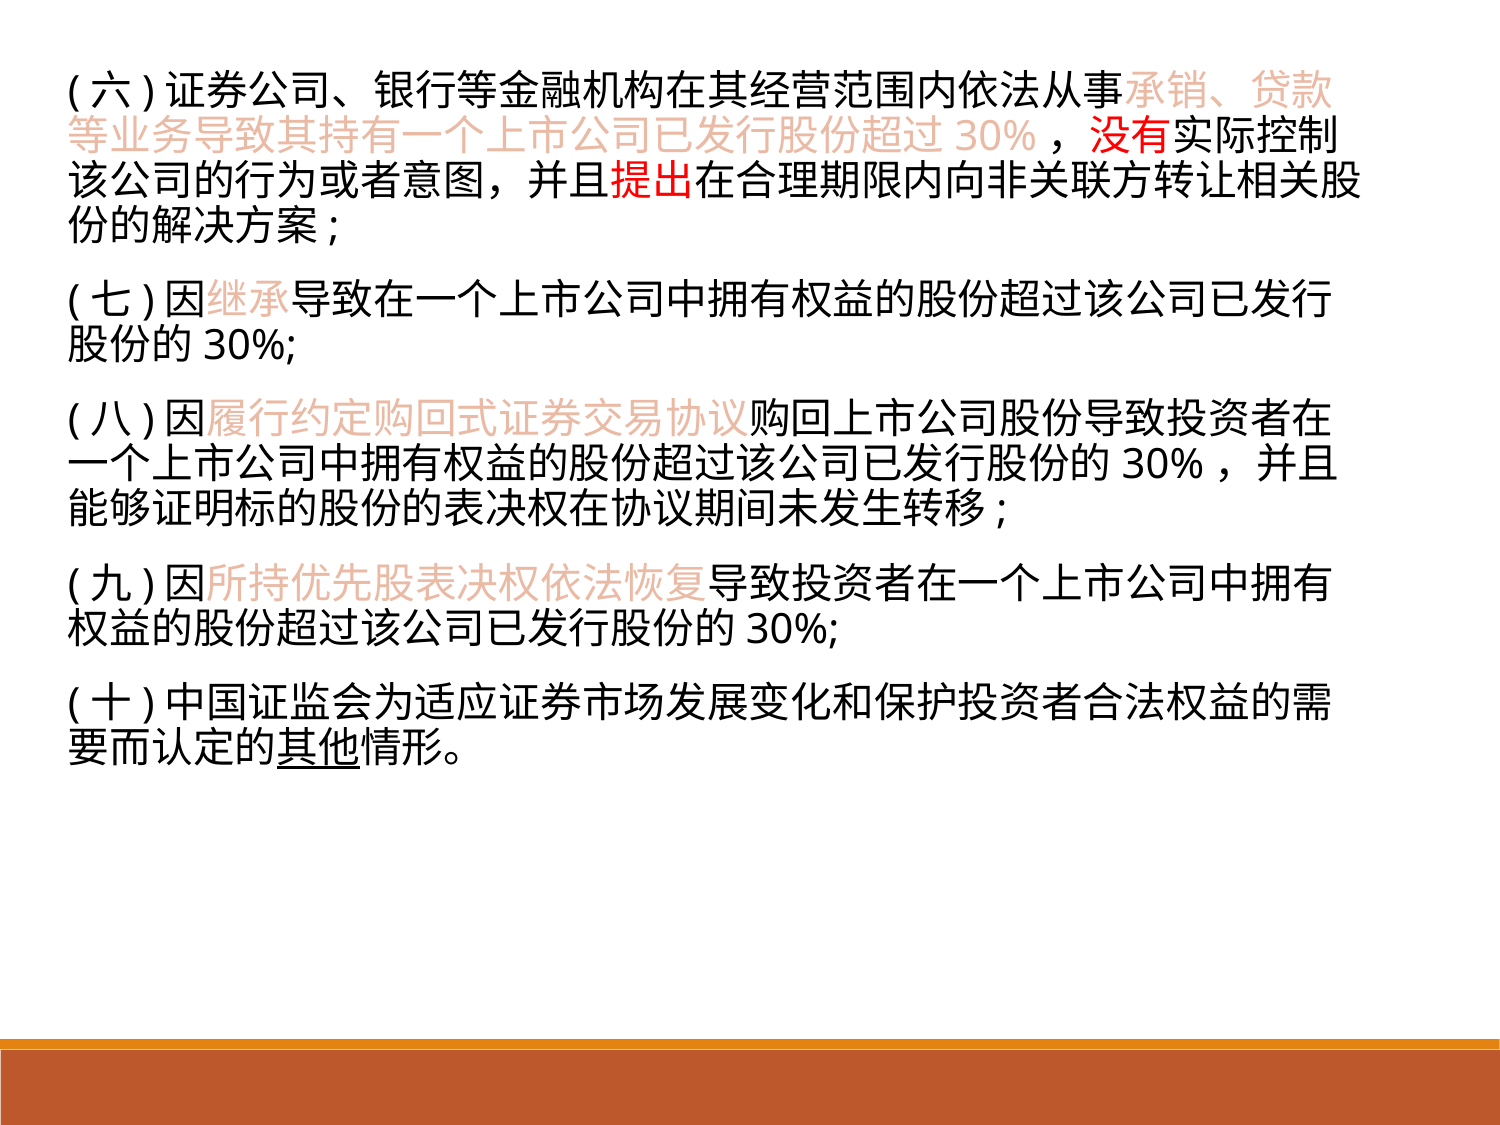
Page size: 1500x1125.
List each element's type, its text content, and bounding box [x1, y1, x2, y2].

list (六)证券公司、银行等金融机构在其经营范围内依法从事承销、贷款等业务导致其持有一个上市公司已发行股份超过30%，没有实际控制该公司的行为或者意图，并且提出在合理期限内向非关联方转让相关股份的解决方案; (七)因继承导致在一个上市公司中拥有权益的股份超过该公司已发行股份的30%; (八)因履行约定购回式证券交易协议购回上市公司股份导致投资者在一个上市公司中拥有权益的股份超过该公司已发行股份的30%，并且能够证明标的股份的表决权在协议期间未发生转移; (九)因所持优先股表决权依法恢复导致投资者在一个上市公司中拥有权益的股份超过该公司已发行股份的30%; (十)中国证监会为适应证券市场发展变化和保护投资者合法权益的需要而认定的其他情形。 [52, 61, 1373, 964]
